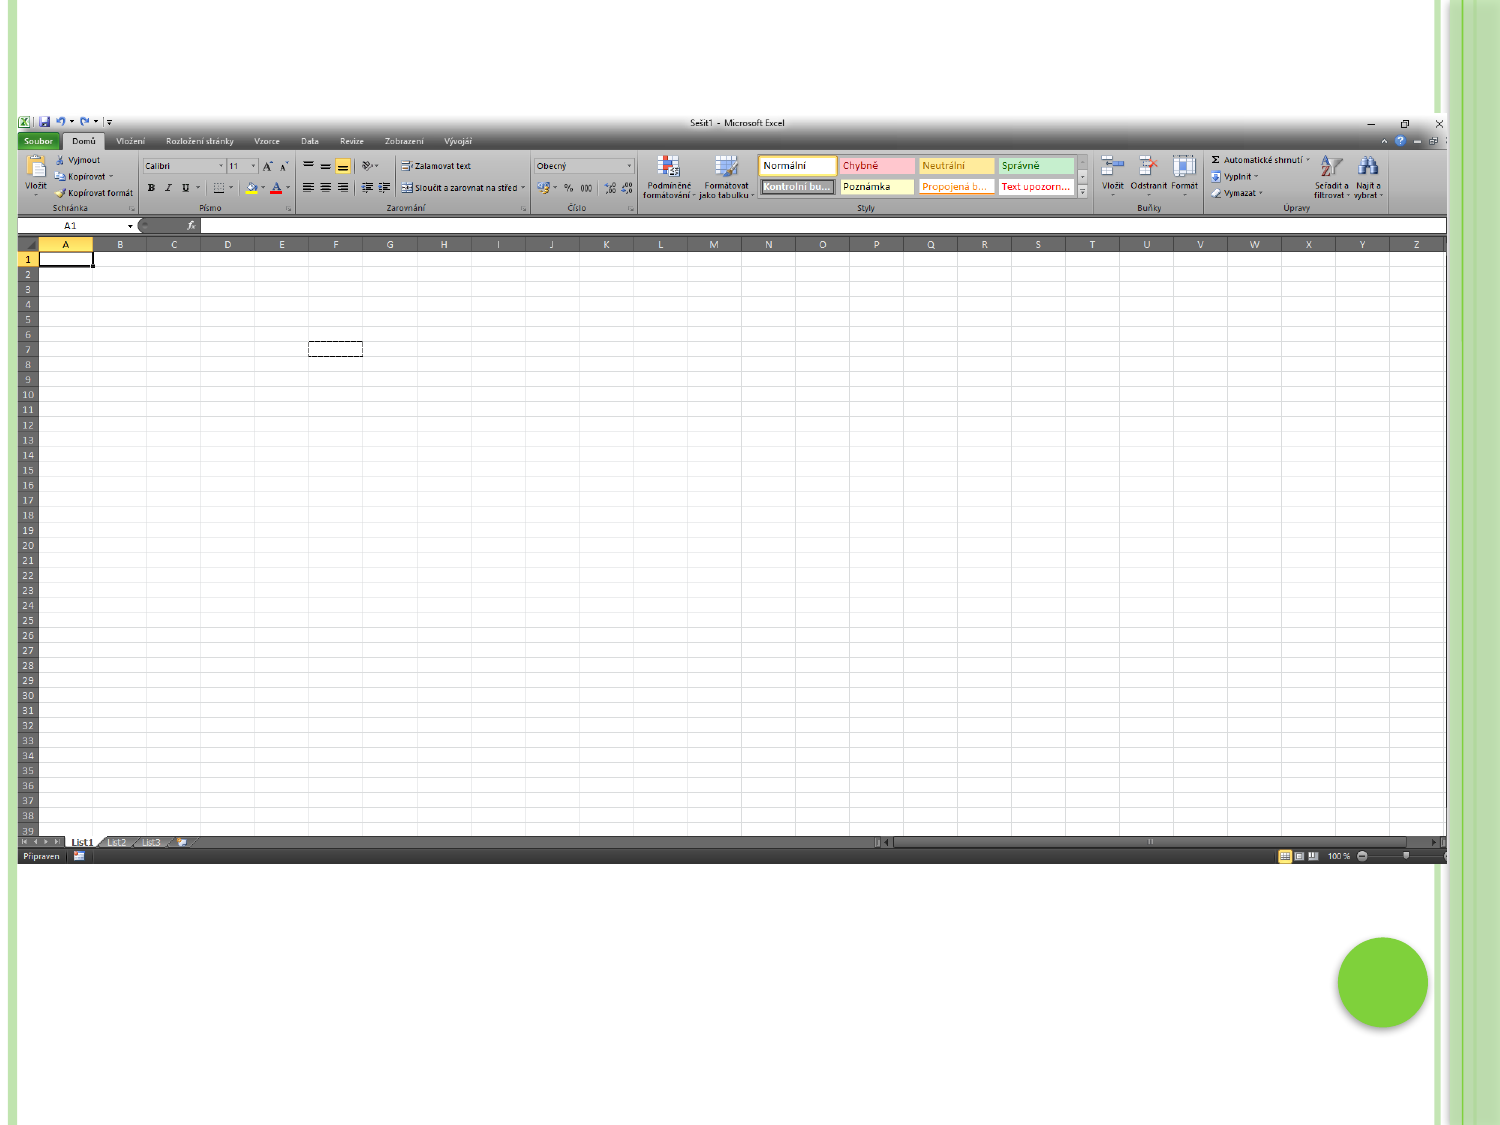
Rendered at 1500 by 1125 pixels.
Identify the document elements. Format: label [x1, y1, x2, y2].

list [17, 113, 1448, 865]
